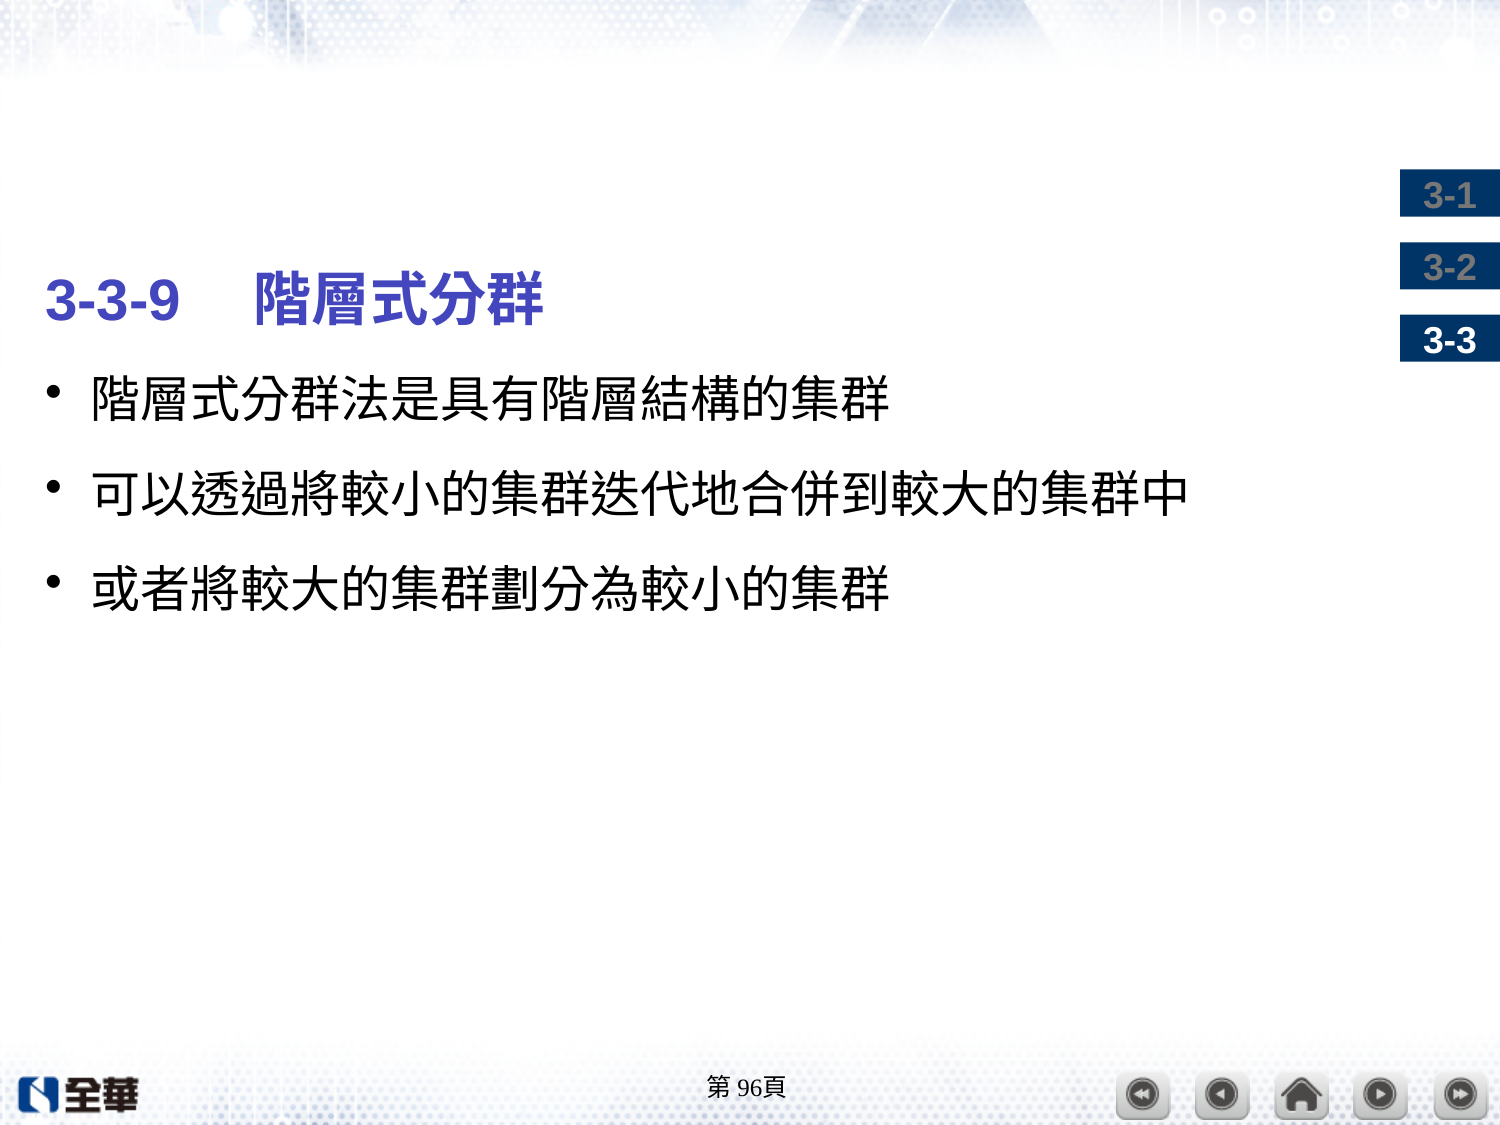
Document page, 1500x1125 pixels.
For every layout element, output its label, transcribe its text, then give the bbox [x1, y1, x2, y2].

picture [0, 0, 1500, 1125]
list 3-3-9 階層式分群 階層式分群法是具有階層結構的集群 可以透過將較小的集群迭代地合併到較大的集群中 或者將較大的集群劃分為較小的集群 [29, 219, 1386, 1048]
